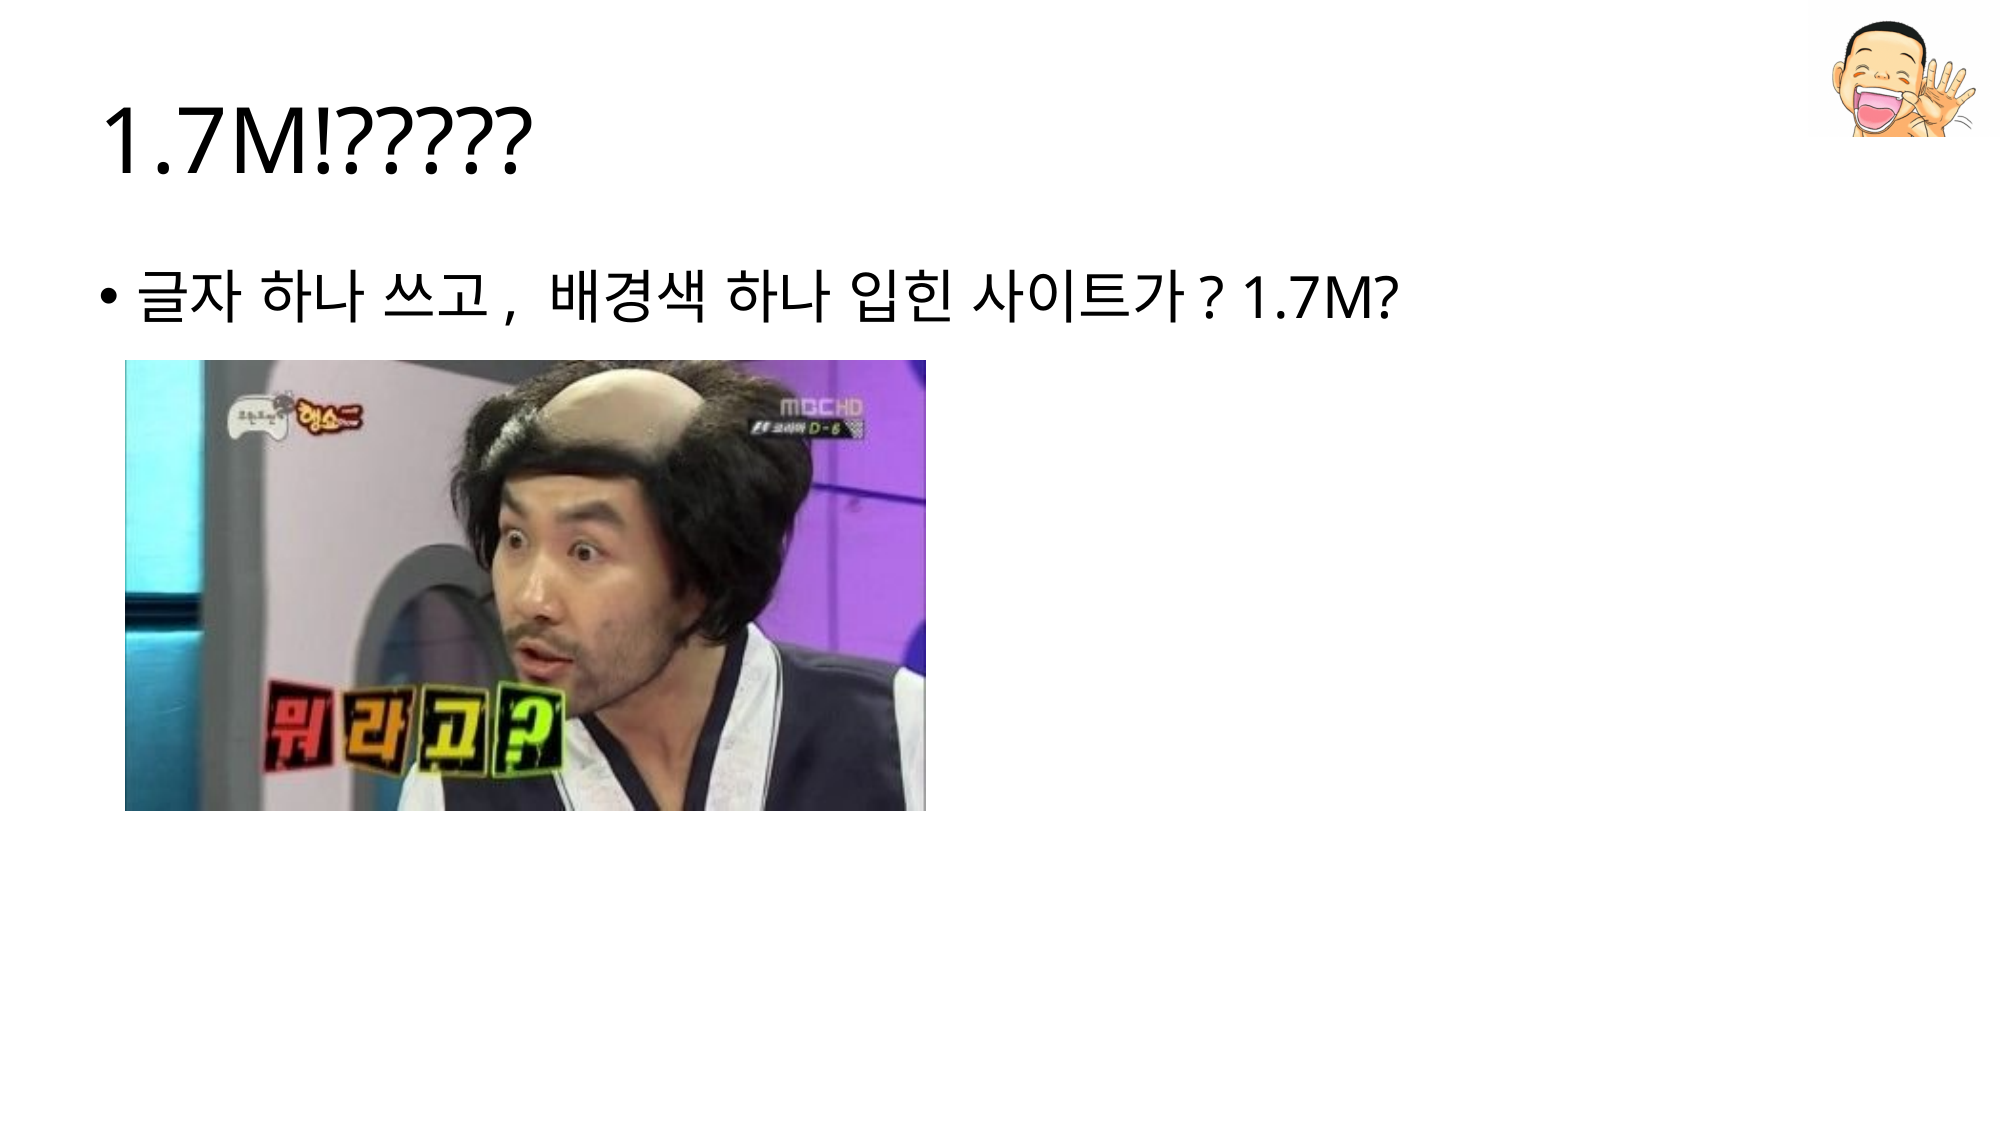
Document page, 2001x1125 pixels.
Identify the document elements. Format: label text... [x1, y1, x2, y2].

picture [1931, 0, 2000, 137]
list 글자 하나 쓰고, 배경색 하나 입힌 사이트가? 1.7M? [83, 217, 1931, 1125]
picture [125, 360, 926, 811]
title 1.7M!????? [83, 0, 1931, 217]
